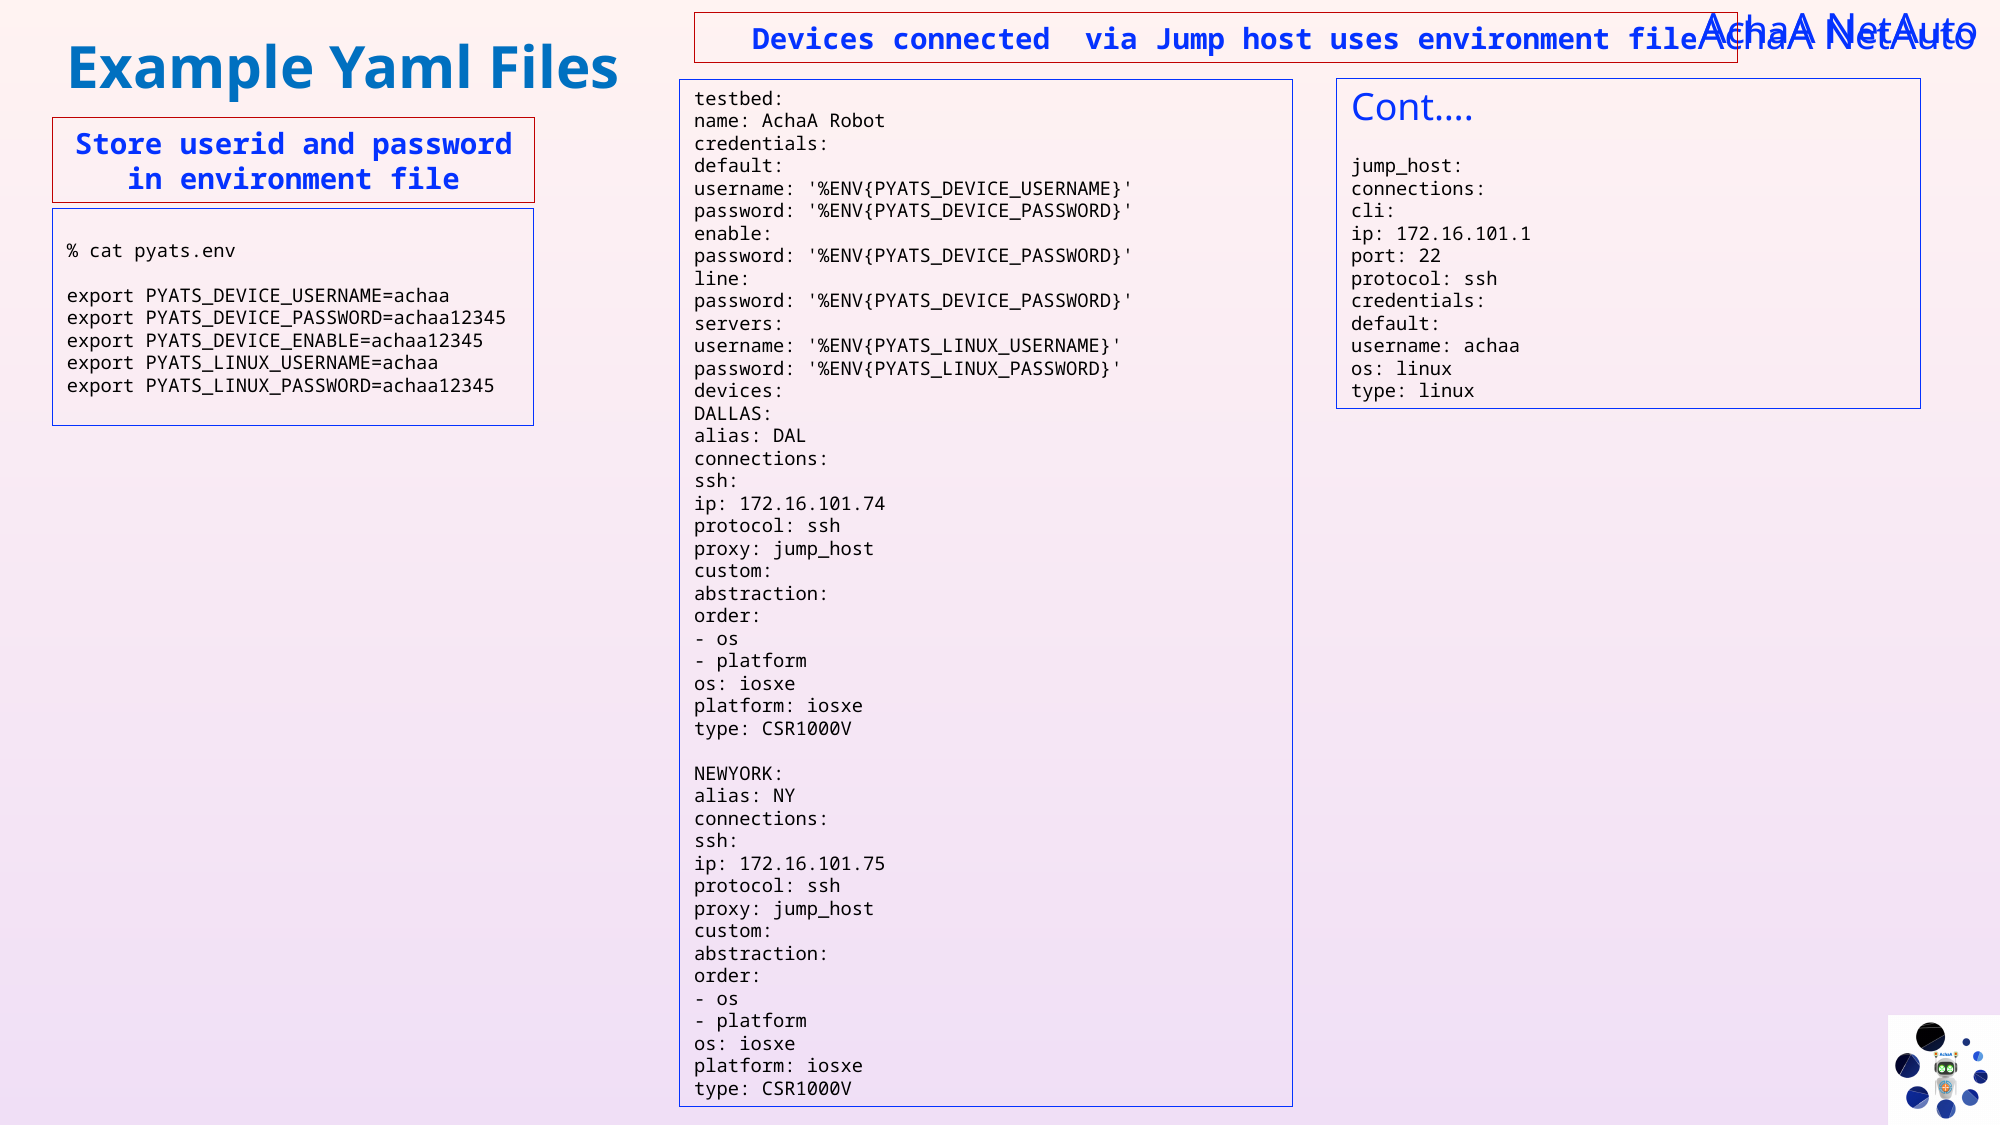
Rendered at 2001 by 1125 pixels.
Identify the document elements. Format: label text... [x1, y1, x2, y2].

text_box testbed: name: AchaA Robot credentials: default: username: '%ENV{PYATS_DEVICE_USERNAME}' password: '%ENV{PYATS_DEVICE_PASSWORD}' enable: password: '%ENV{PYATS_DEVICE_PASSWORD}' line: password: '%ENV{PYATS_DEVICE_PASSWORD}' servers: username: '%ENV{PYATS_LINUX_USERNAME}' password: '%ENV{PYATS_LINUX_PASSWORD}' devices: DALLAS: alias: DAL connections: ssh: ip: 172.16.101.74 protocol: ssh proxy: jump_host custom: abstraction: order: - os - platform os: iosxe platform: iosxe type: CSR1000V NEWYORK: alias: NY connections: ssh: ip: 172.16.101.75 protocol: ssh proxy: jump_host custom: abstraction: order: - os - platform os: iosxe platform: iosxe type: CSR1000V [679, 79, 1293, 1107]
text_box Example Yaml Files [52, 22, 1053, 108]
text_box Store userid and password in environment file [52, 117, 535, 203]
text_box Devices connected via Jump host uses environment file [694, 12, 1738, 63]
text_box % cat pyats.env export PYATS_DEVICE_USERNAME=achaa export PYATS_DEVICE_PASSWORD=achaa12345 export PYATS_DEVICE_ENABLE=achaa12345 export PYATS_LINUX_USERNAME=achaa export PYATS_LINUX_PASSWORD=achaa12345 [52, 208, 534, 426]
text_box jump_host: connections: cli: ip: 172.16.101.1 port: 22 protocol: ssh credentials: default: username: achaa os: linux type: linux [1336, 78, 1921, 409]
text_box Cont…. [1336, 75, 1550, 136]
picture [1886, 1013, 2001, 1125]
